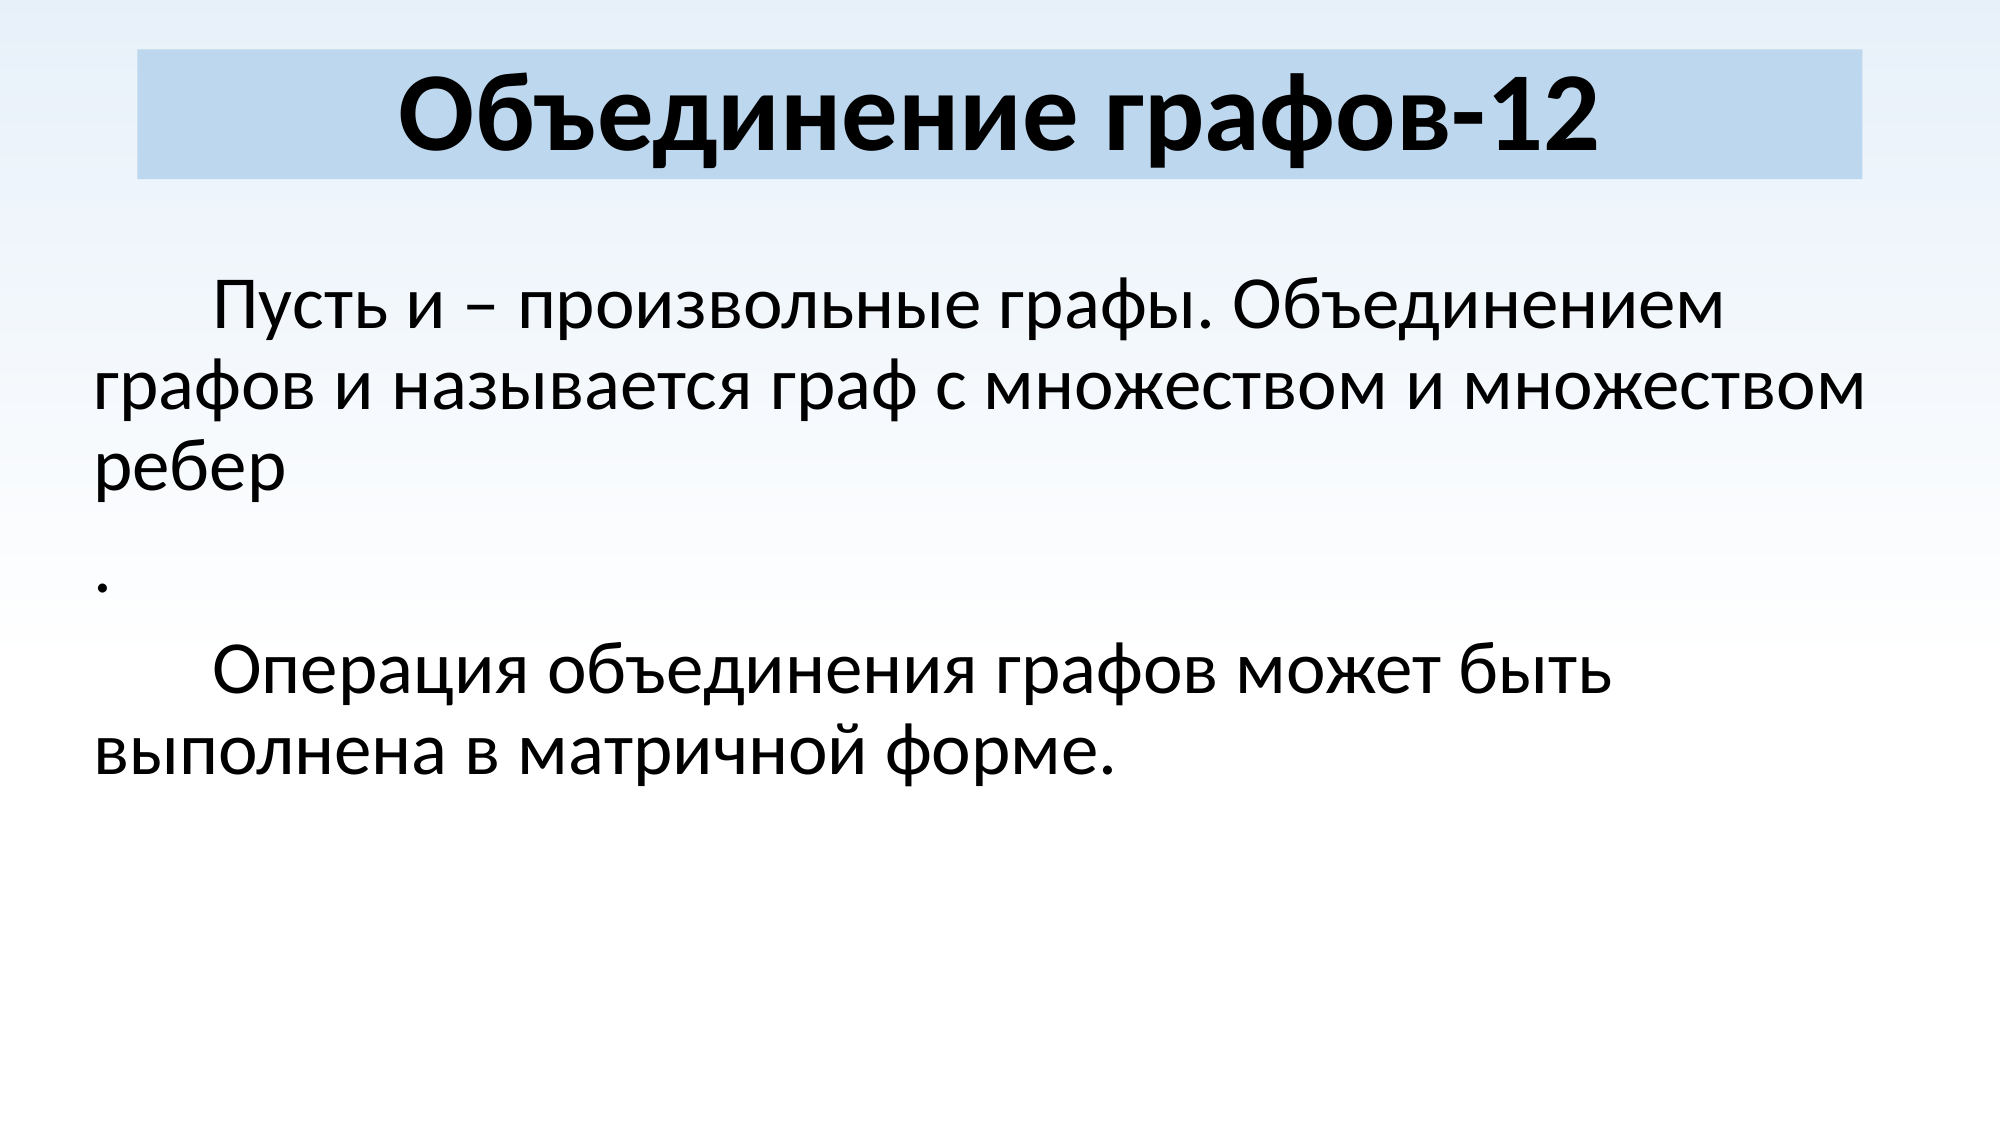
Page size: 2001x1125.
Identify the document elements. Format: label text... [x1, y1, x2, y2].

title Объединение графов-12 [137, 49, 1863, 180]
